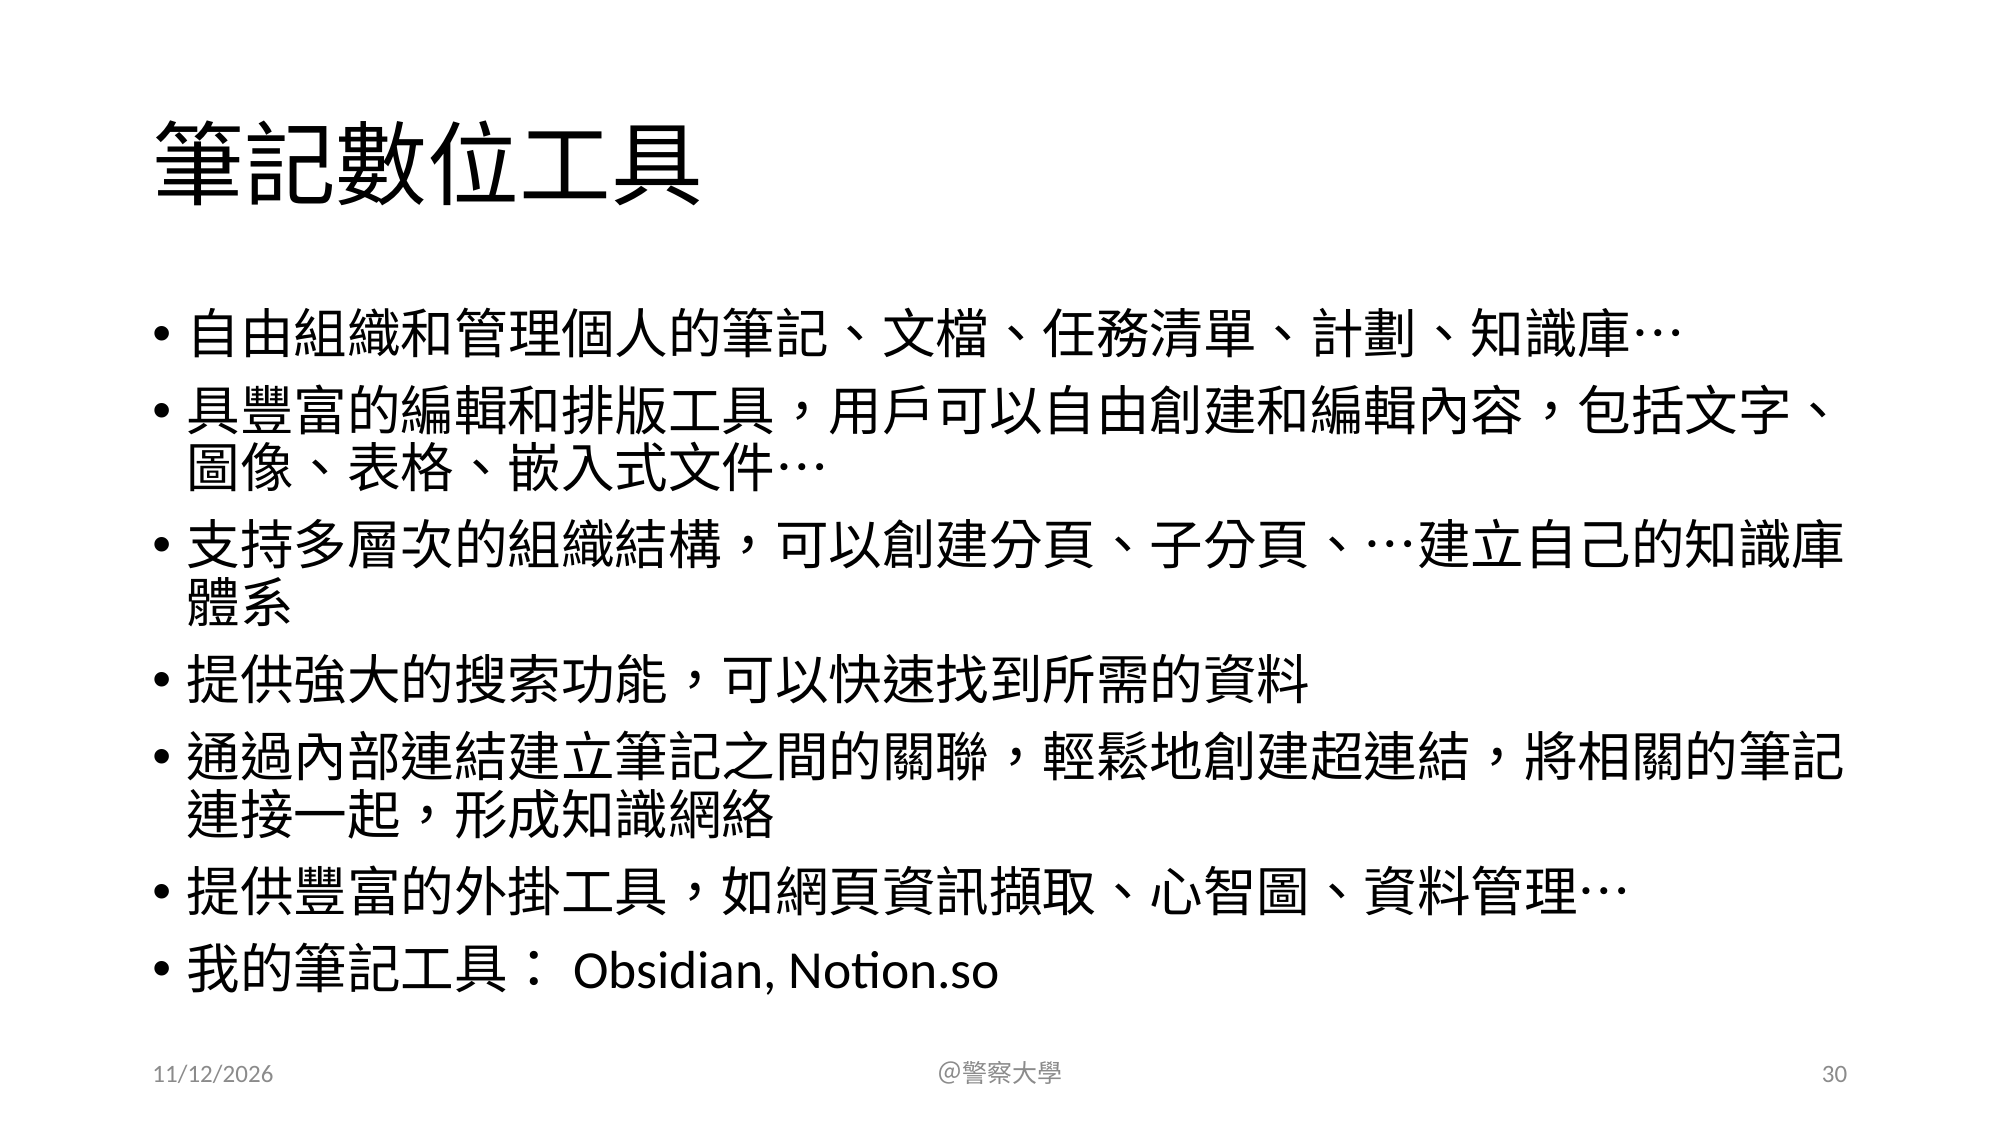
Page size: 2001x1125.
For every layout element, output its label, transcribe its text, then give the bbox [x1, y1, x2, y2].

list 自由組織和管理個人的筆記、文檔、任務清單、計劃、知識庫… 具豐富的編輯和排版工具，用戶可以自由創建和編輯內容，包括文字、圖像、表格、嵌入式文件… 支持多層次的組織結構，可以創建分頁、子分頁、…建立自己的知識庫體系 提供強大的搜索功能，可以快速找到所需的資料 通過內部連結建立筆記之間的關聯，輕鬆地創建超連結，將相關的筆記連接一起，形成知識網絡 提供豐富的外掛工具，如網頁資訊擷取、心智圖、資料管理… 我的筆記工具：Obsidian, Notion.so [137, 299, 1863, 1014]
footer ＠警察大學 [662, 1042, 1338, 1103]
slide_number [137, 1042, 588, 1103]
title 筆記數位工具 [137, 59, 1863, 278]
slide_number 30 [1412, 1042, 1863, 1103]
